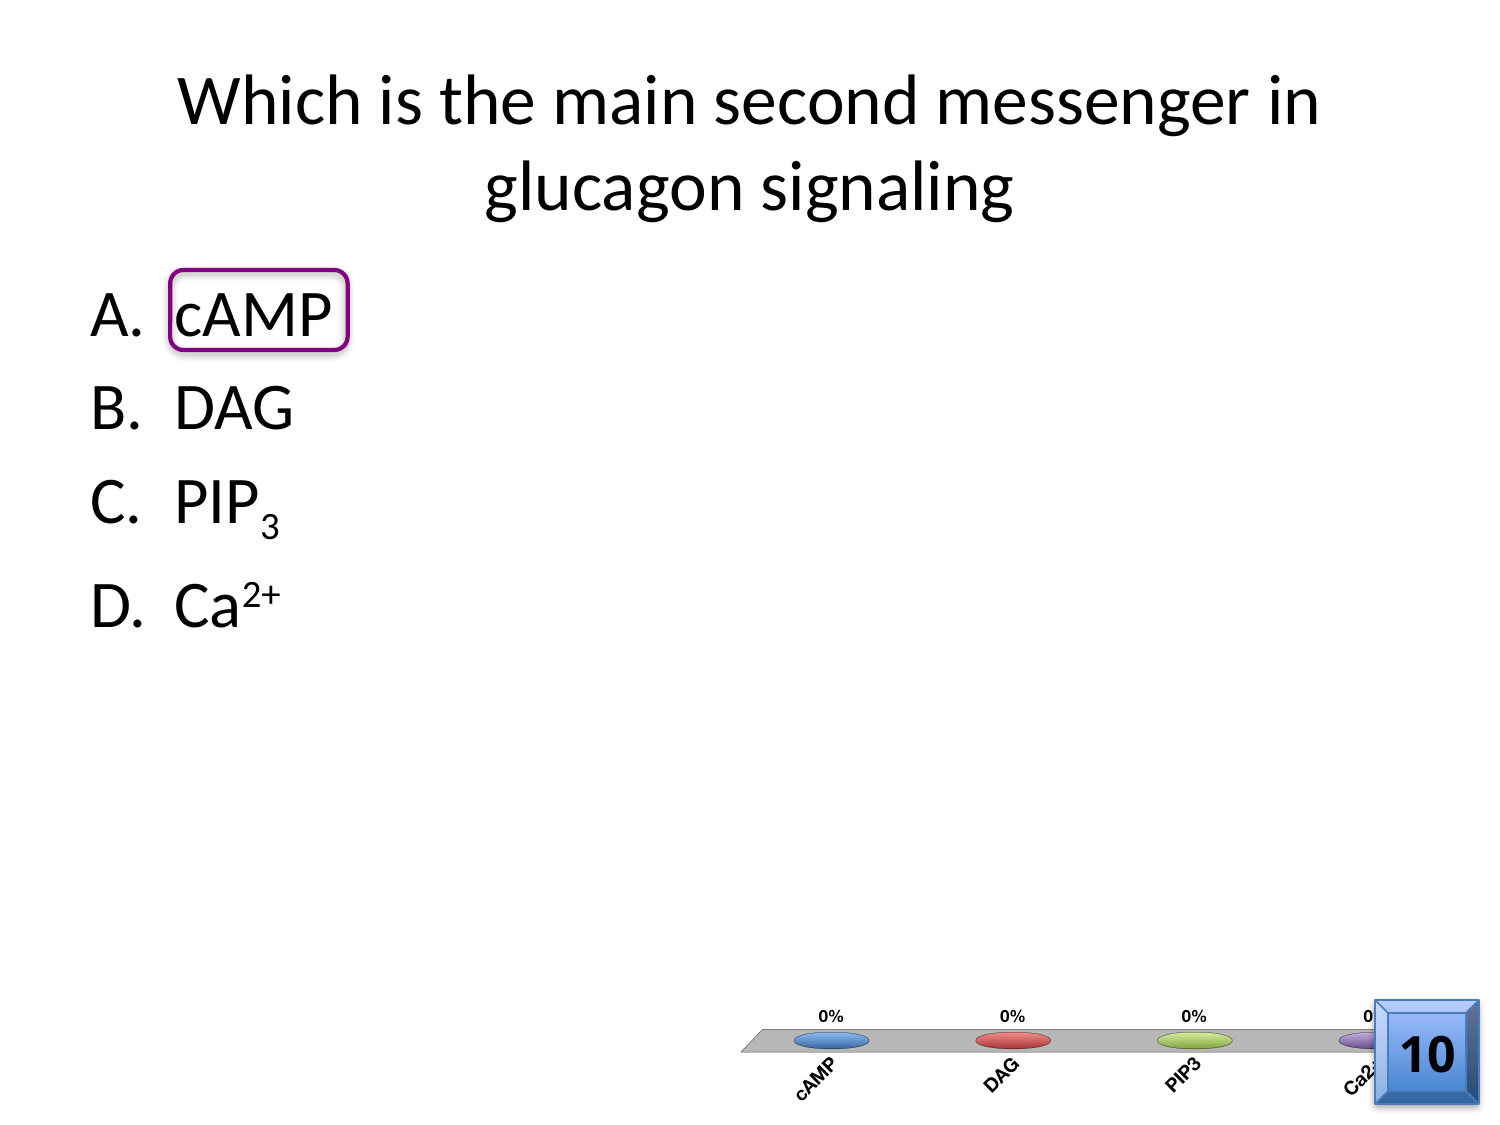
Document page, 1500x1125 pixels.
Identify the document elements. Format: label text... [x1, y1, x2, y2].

title Which is the main second messenger in glucagon signaling [75, 45, 1425, 233]
list cAMP DAG PIP3 Ca2+ [75, 262, 737, 1005]
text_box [1374, 999, 1480, 1105]
picture [739, 262, 1490, 1107]
text_box [169, 269, 349, 351]
